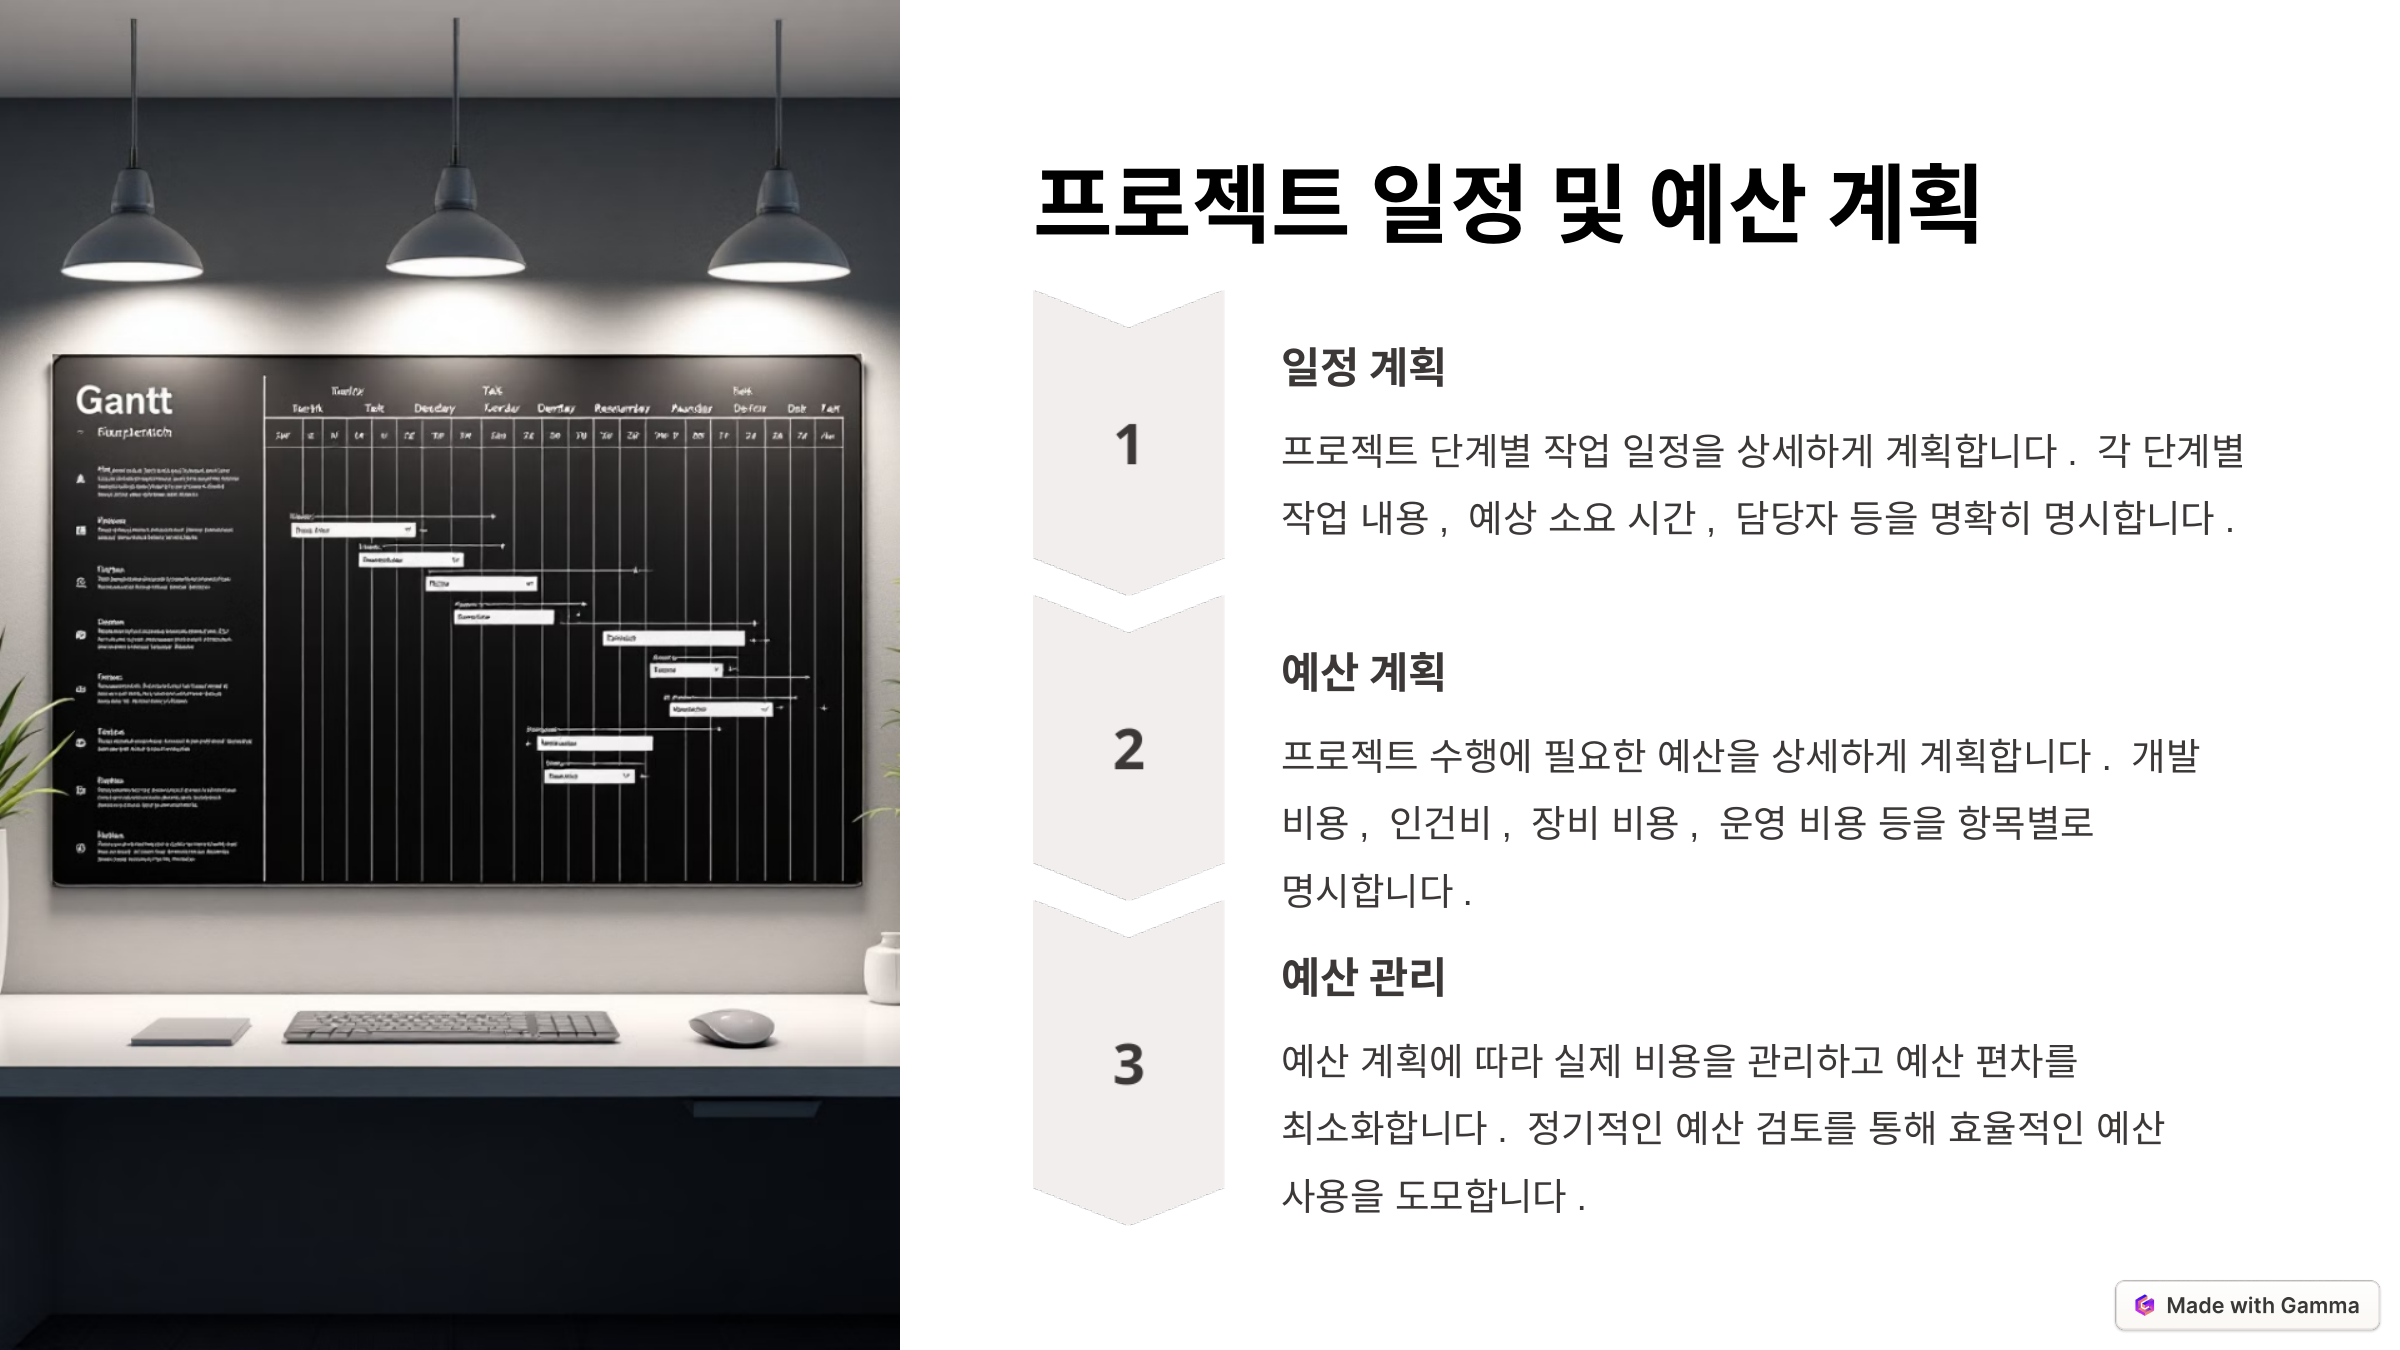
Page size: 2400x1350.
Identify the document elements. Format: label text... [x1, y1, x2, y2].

picture [2106, 1271, 2389, 1339]
picture [1033, 290, 1225, 1226]
text_box 예산 계획 [1281, 633, 1715, 688]
text_box 일정 계획 [1281, 328, 1715, 383]
text_box 프로젝트 단계별 작업 일정을 상세하게 계획합니다. 각 단계별 작업 내용, 예상 소요 시간, 담당자 등을 명확히 명시합니다. [1281, 405, 2267, 520]
picture [0, 0, 901, 1350]
text_box 프로젝트 일정 및 예산 계획 [1033, 124, 2205, 234]
text_box 프로젝트 수행에 필요한 예산을 상세하게 계획합니다. 개발 비용, 인건비, 장비 비용, 운영 비용 등을 항목별로 명시합니다. [1281, 710, 2267, 825]
text_box 예산 계획에 따라 실제 비용을 관리하고 예산 편차를 최소화합니다. 정기적인 예산 검토를 통해 효율적인 예산 사용을 도모합니다. [1281, 1015, 2267, 1187]
text_box 예산 관리 [1281, 938, 1715, 993]
